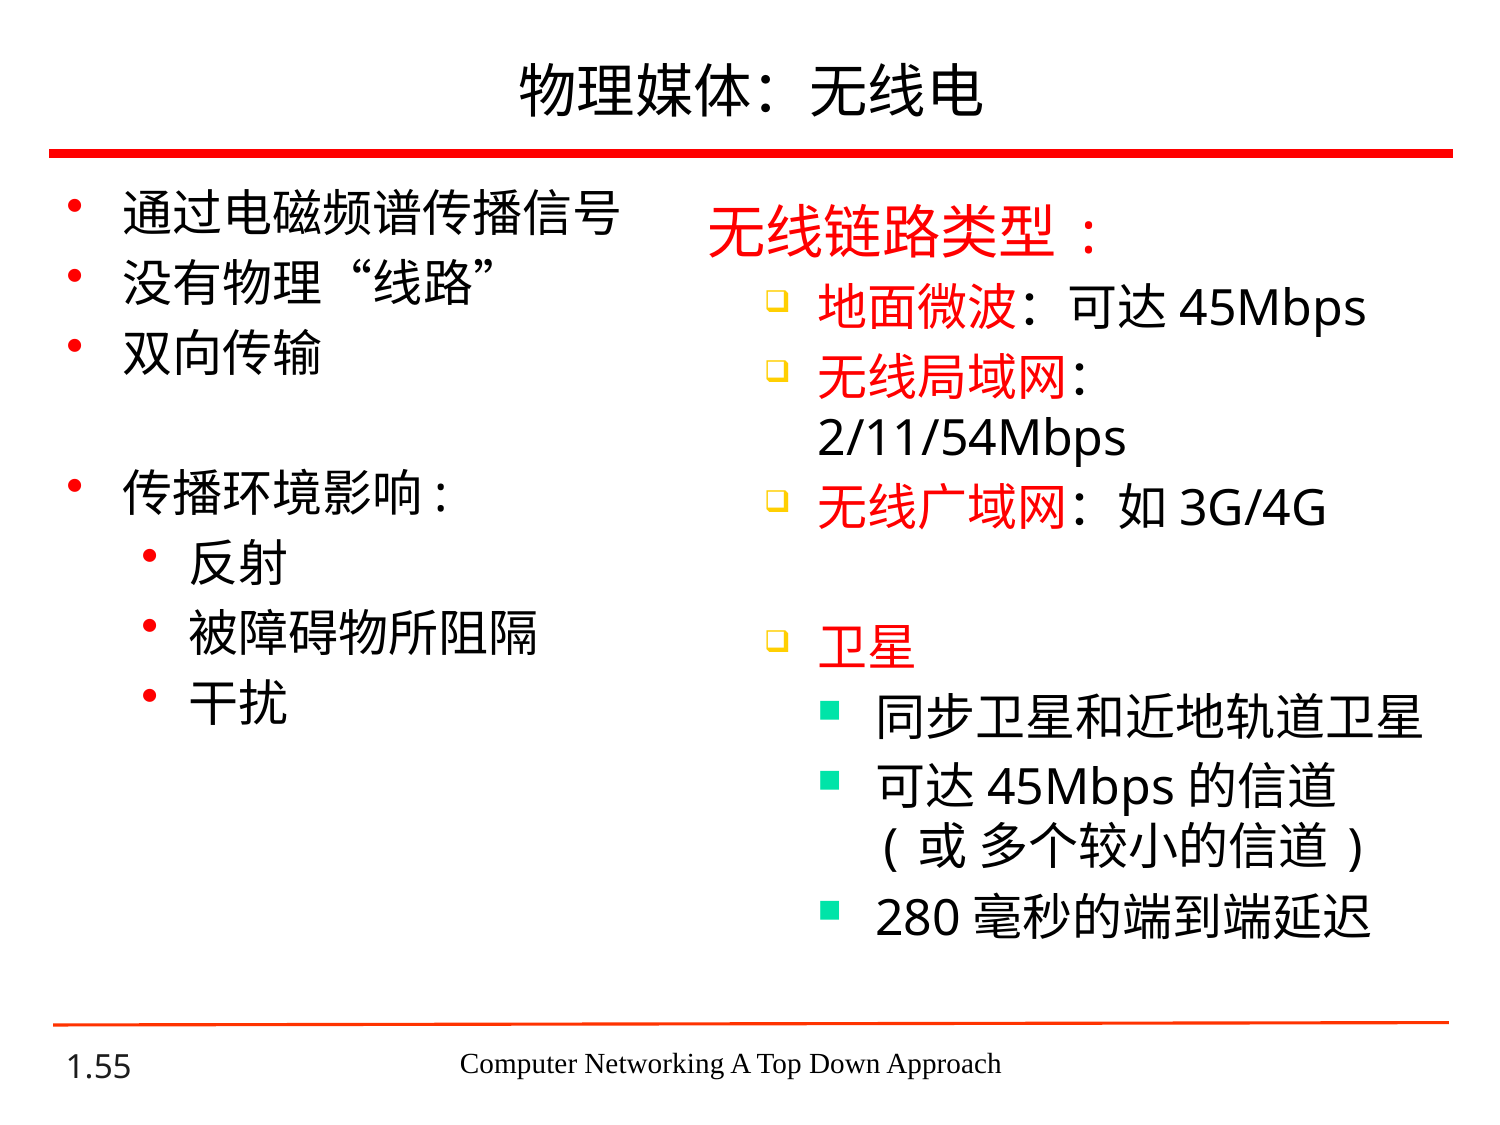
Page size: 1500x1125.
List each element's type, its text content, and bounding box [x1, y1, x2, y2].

title 物理媒体：无线电 [51, 33, 1452, 146]
text_box 无线链路类型: 地面微波：可达45Mbps 无线局域网：2/11/54Mbps 无线广域网：如3G/4G 卫星 同步卫星和近地轨道卫星 可达45Mbps的信道 (或 多个较小的信道) 280毫秒的端到端延迟 [692, 187, 1452, 983]
list 通过电磁频谱传播信号 没有物理“线路” 双向传输 传播环境影响: 反射 被障碍物所阻隔 干扰 [51, 173, 730, 999]
